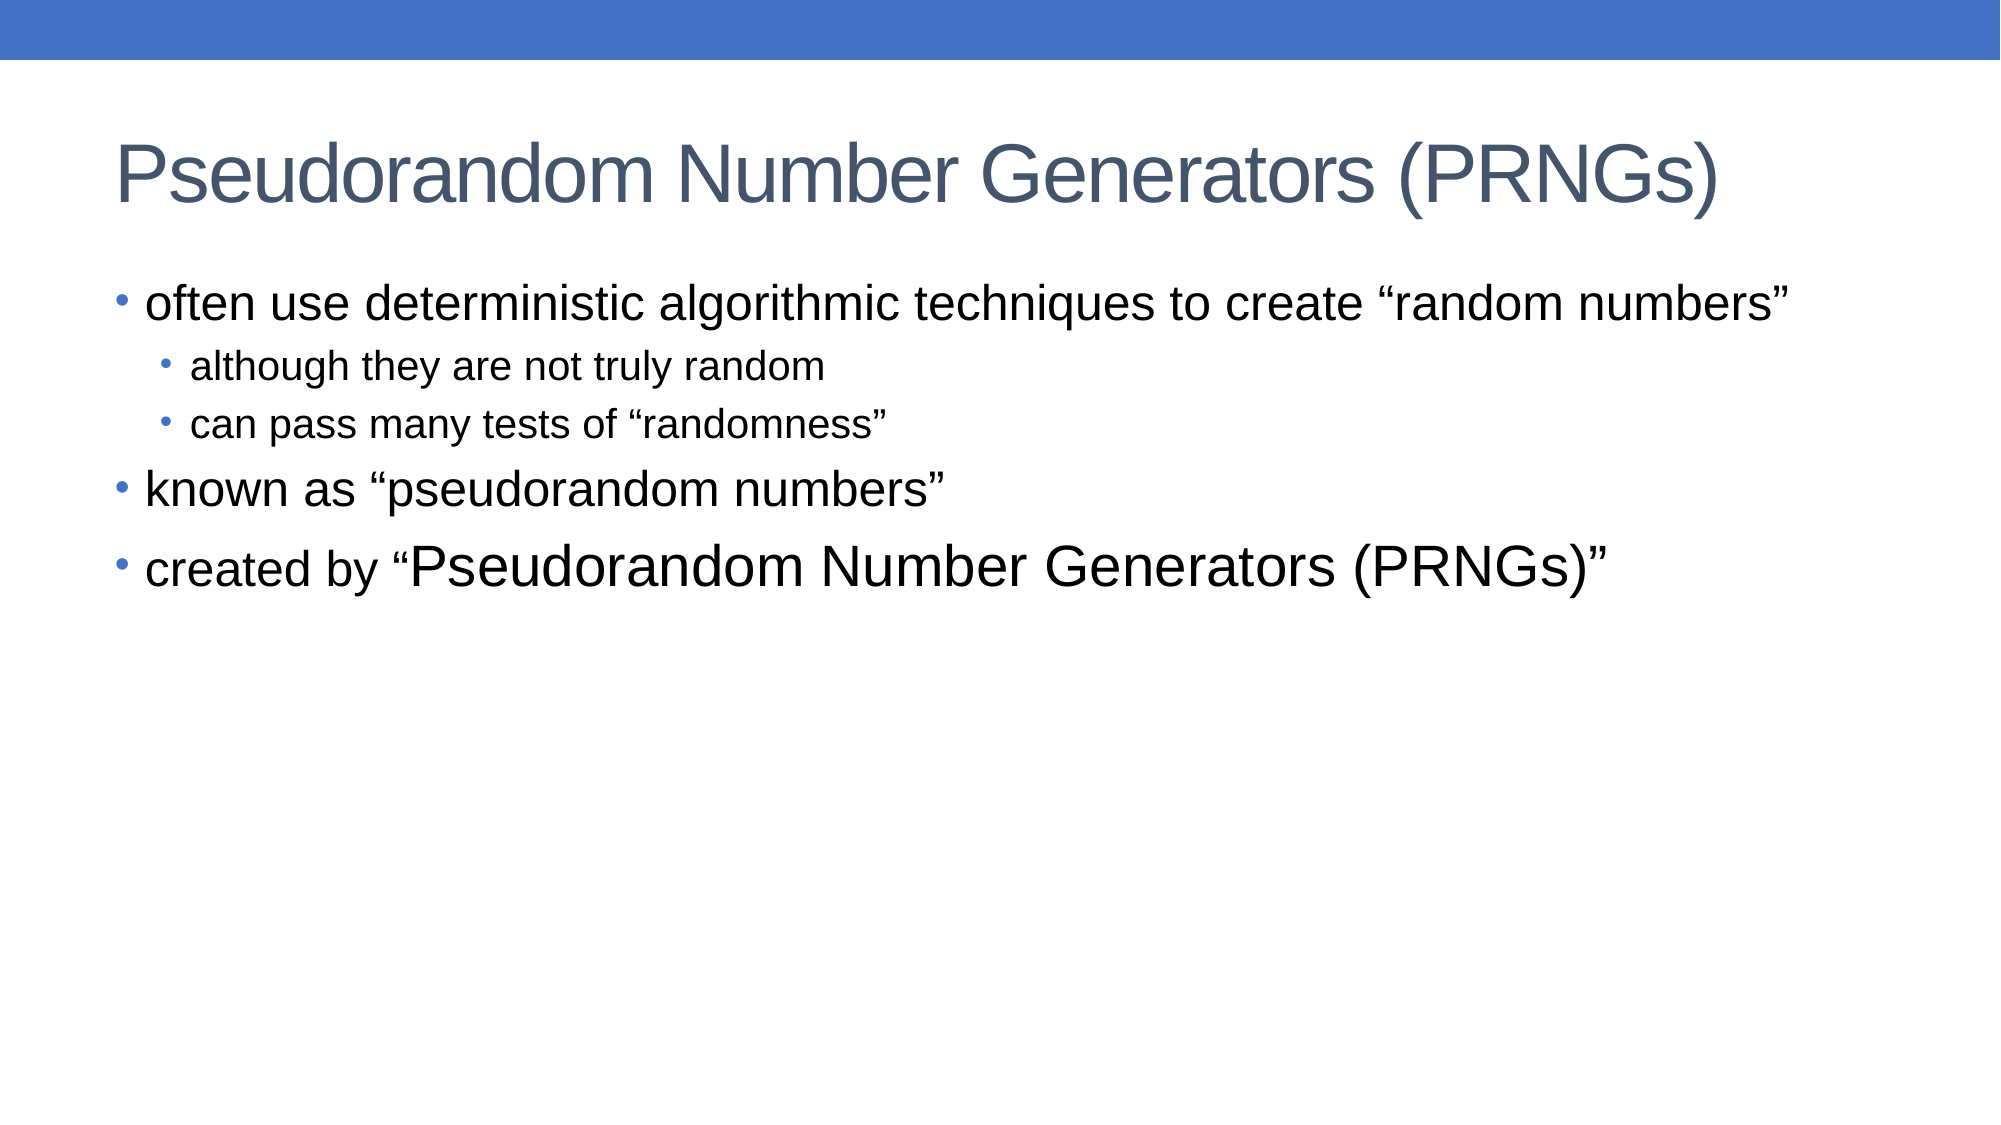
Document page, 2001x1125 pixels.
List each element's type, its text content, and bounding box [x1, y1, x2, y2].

title Pseudorandom Number Generators (PRNGs) [99, 87, 1900, 250]
list often use deterministic algorithmic techniques to create “random numbers” although they are not truly random can pass many tests of “randomness” known as “pseudorandom numbers” created by “Pseudorandom Number Generators (PRNGs)” [99, 262, 1900, 1063]
